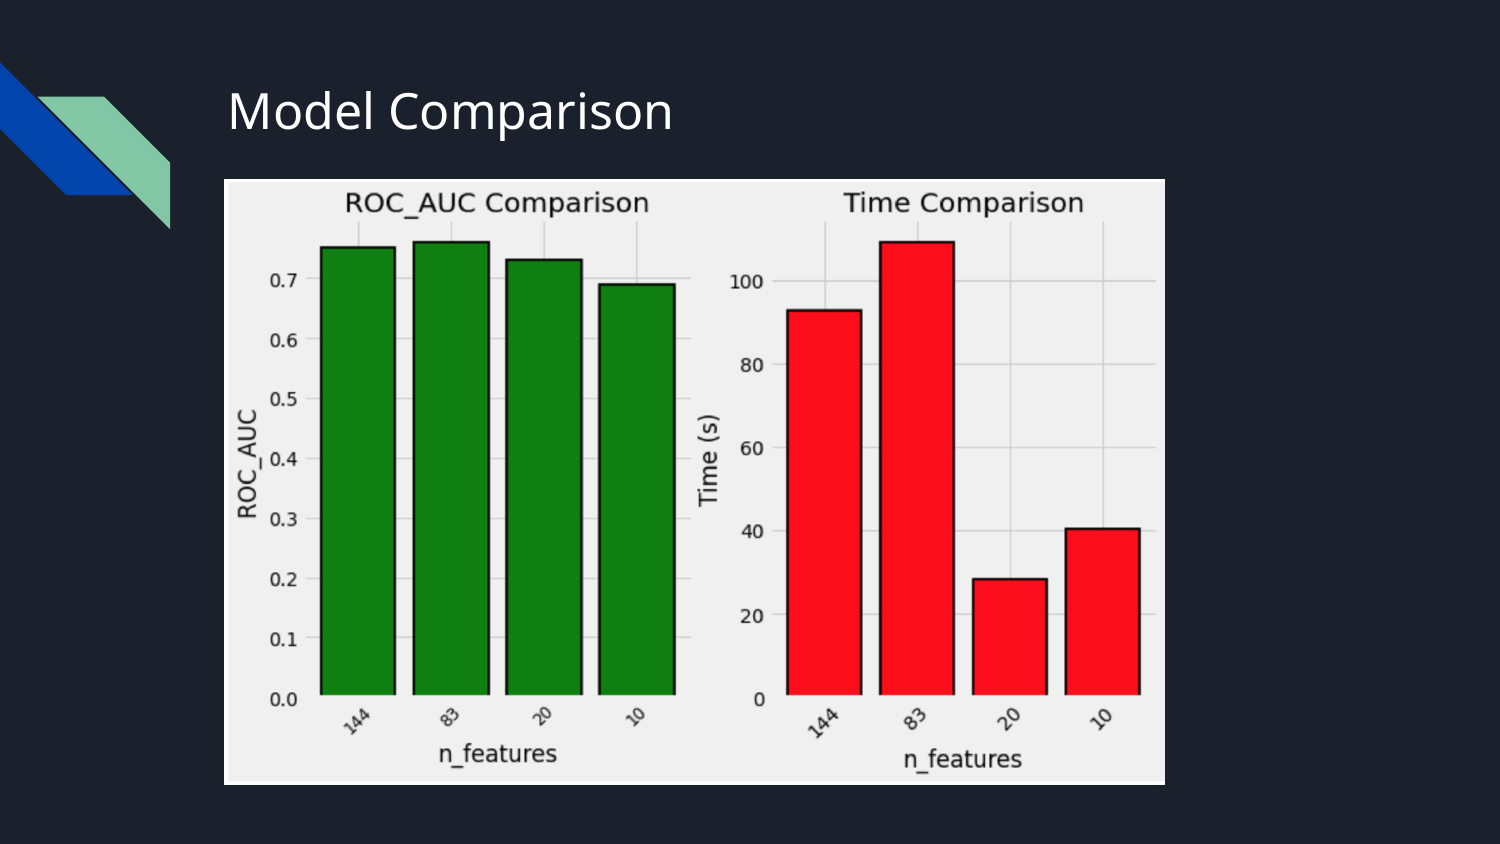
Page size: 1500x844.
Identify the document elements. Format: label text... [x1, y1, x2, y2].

picture [224, 179, 1165, 785]
title Model Comparison [212, 64, 1368, 215]
